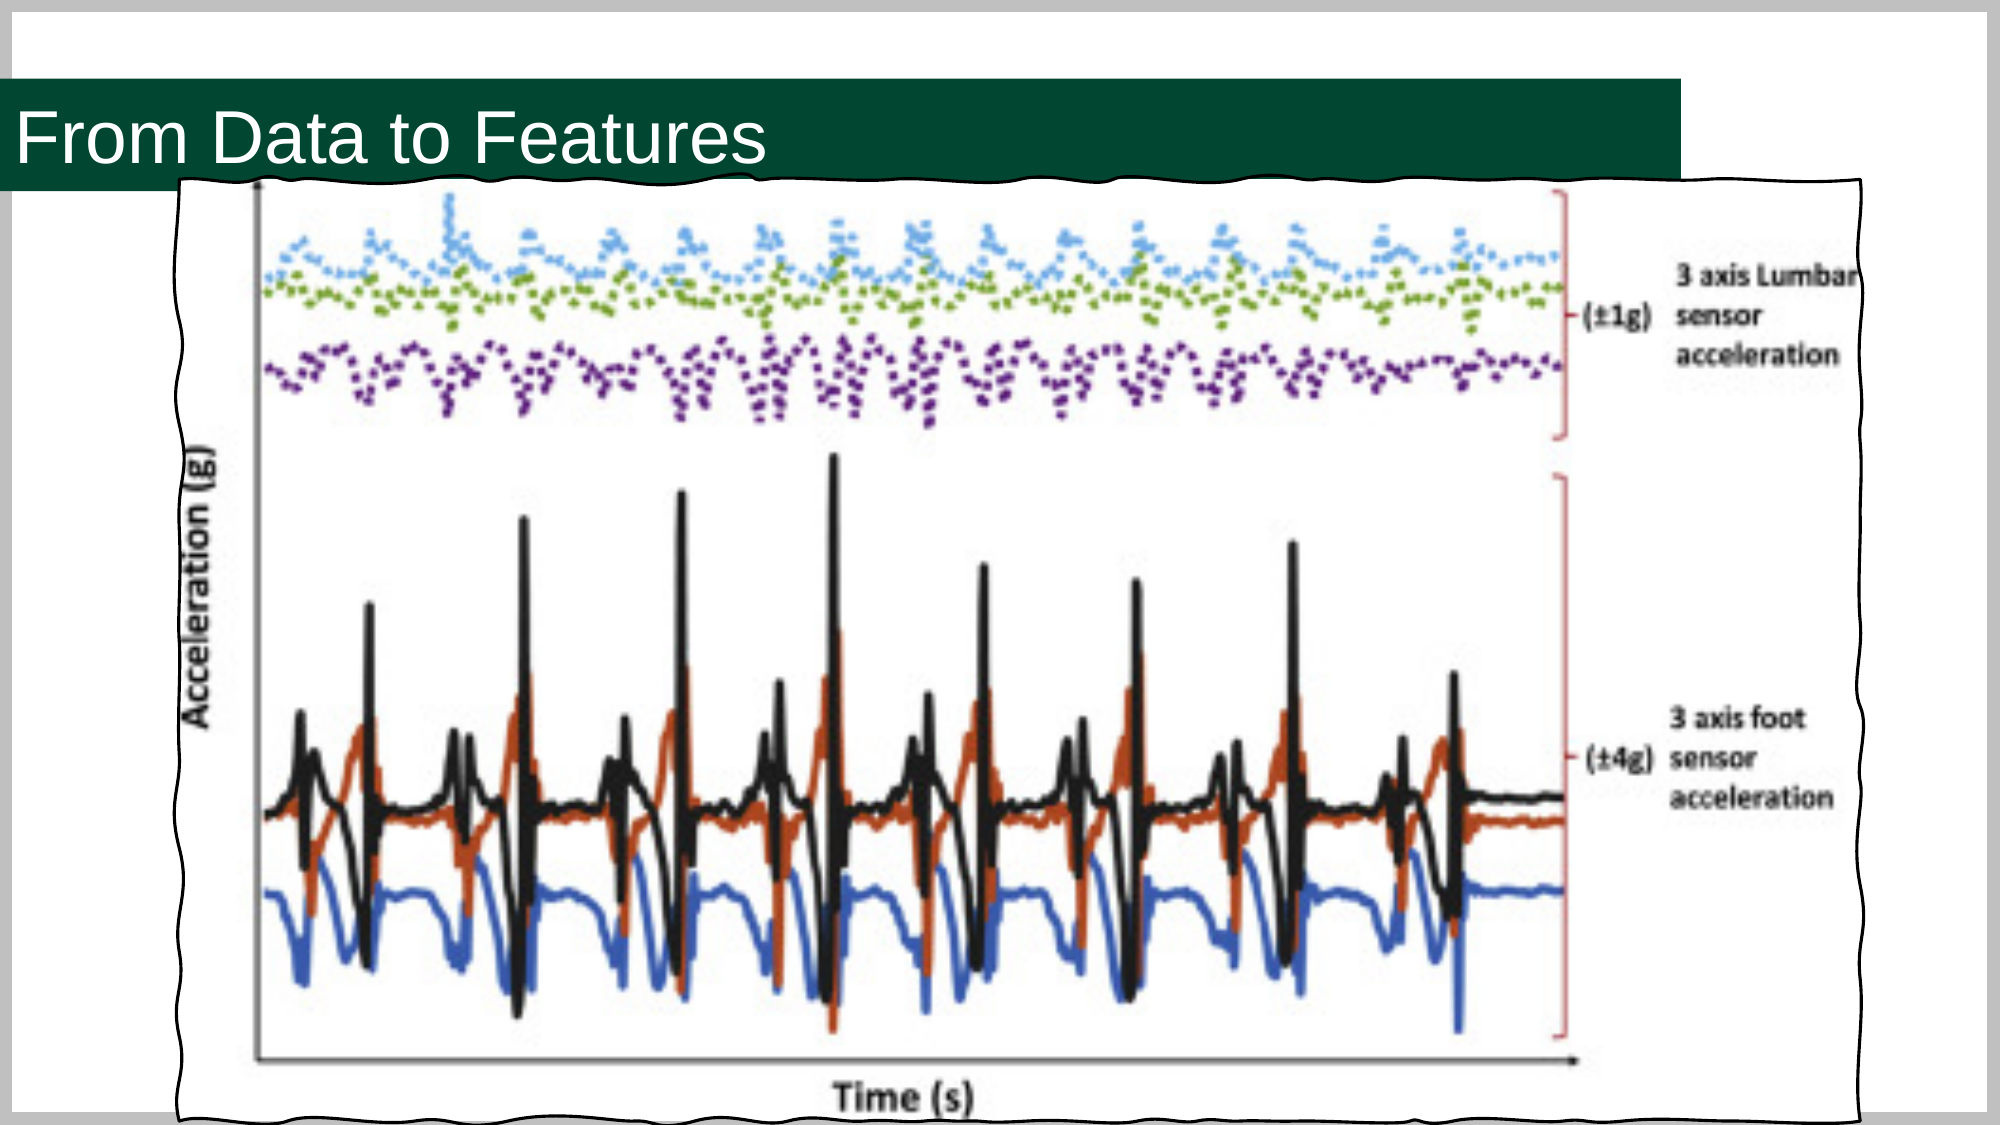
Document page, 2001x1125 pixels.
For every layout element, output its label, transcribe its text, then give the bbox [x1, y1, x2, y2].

picture [178, 179, 1861, 1122]
text_box [0, 184, 174, 192]
text_box From Data to Features [0, 84, 1360, 184]
text_box [0, 0, 2000, 1125]
text_box [0, 78, 1681, 177]
